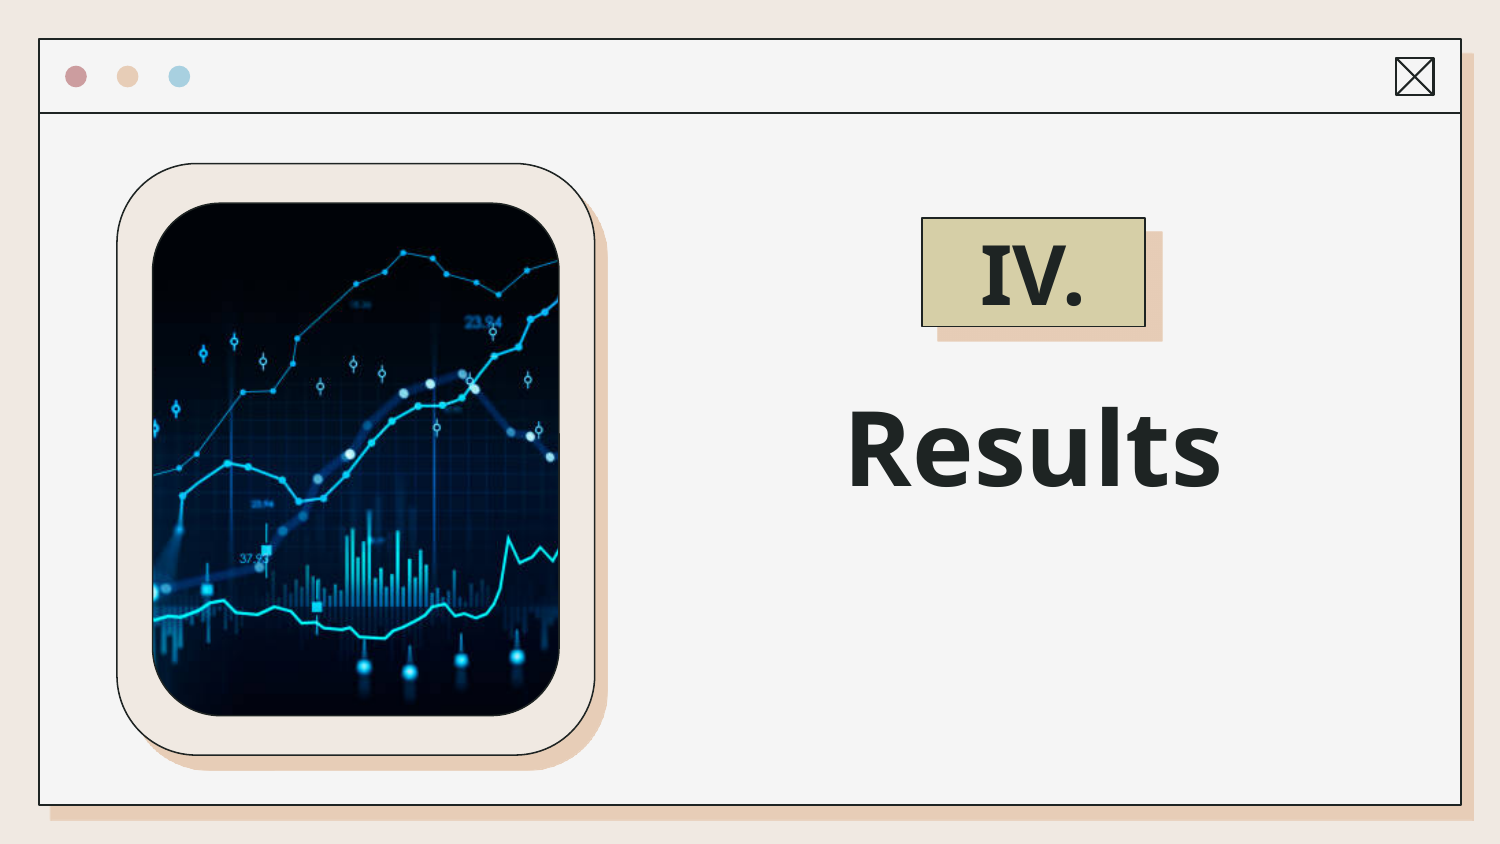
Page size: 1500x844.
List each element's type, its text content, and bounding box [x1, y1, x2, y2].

title IV. [921, 217, 1146, 327]
picture [152, 202, 560, 716]
title Results [684, 369, 1383, 523]
text_box [116, 163, 595, 756]
